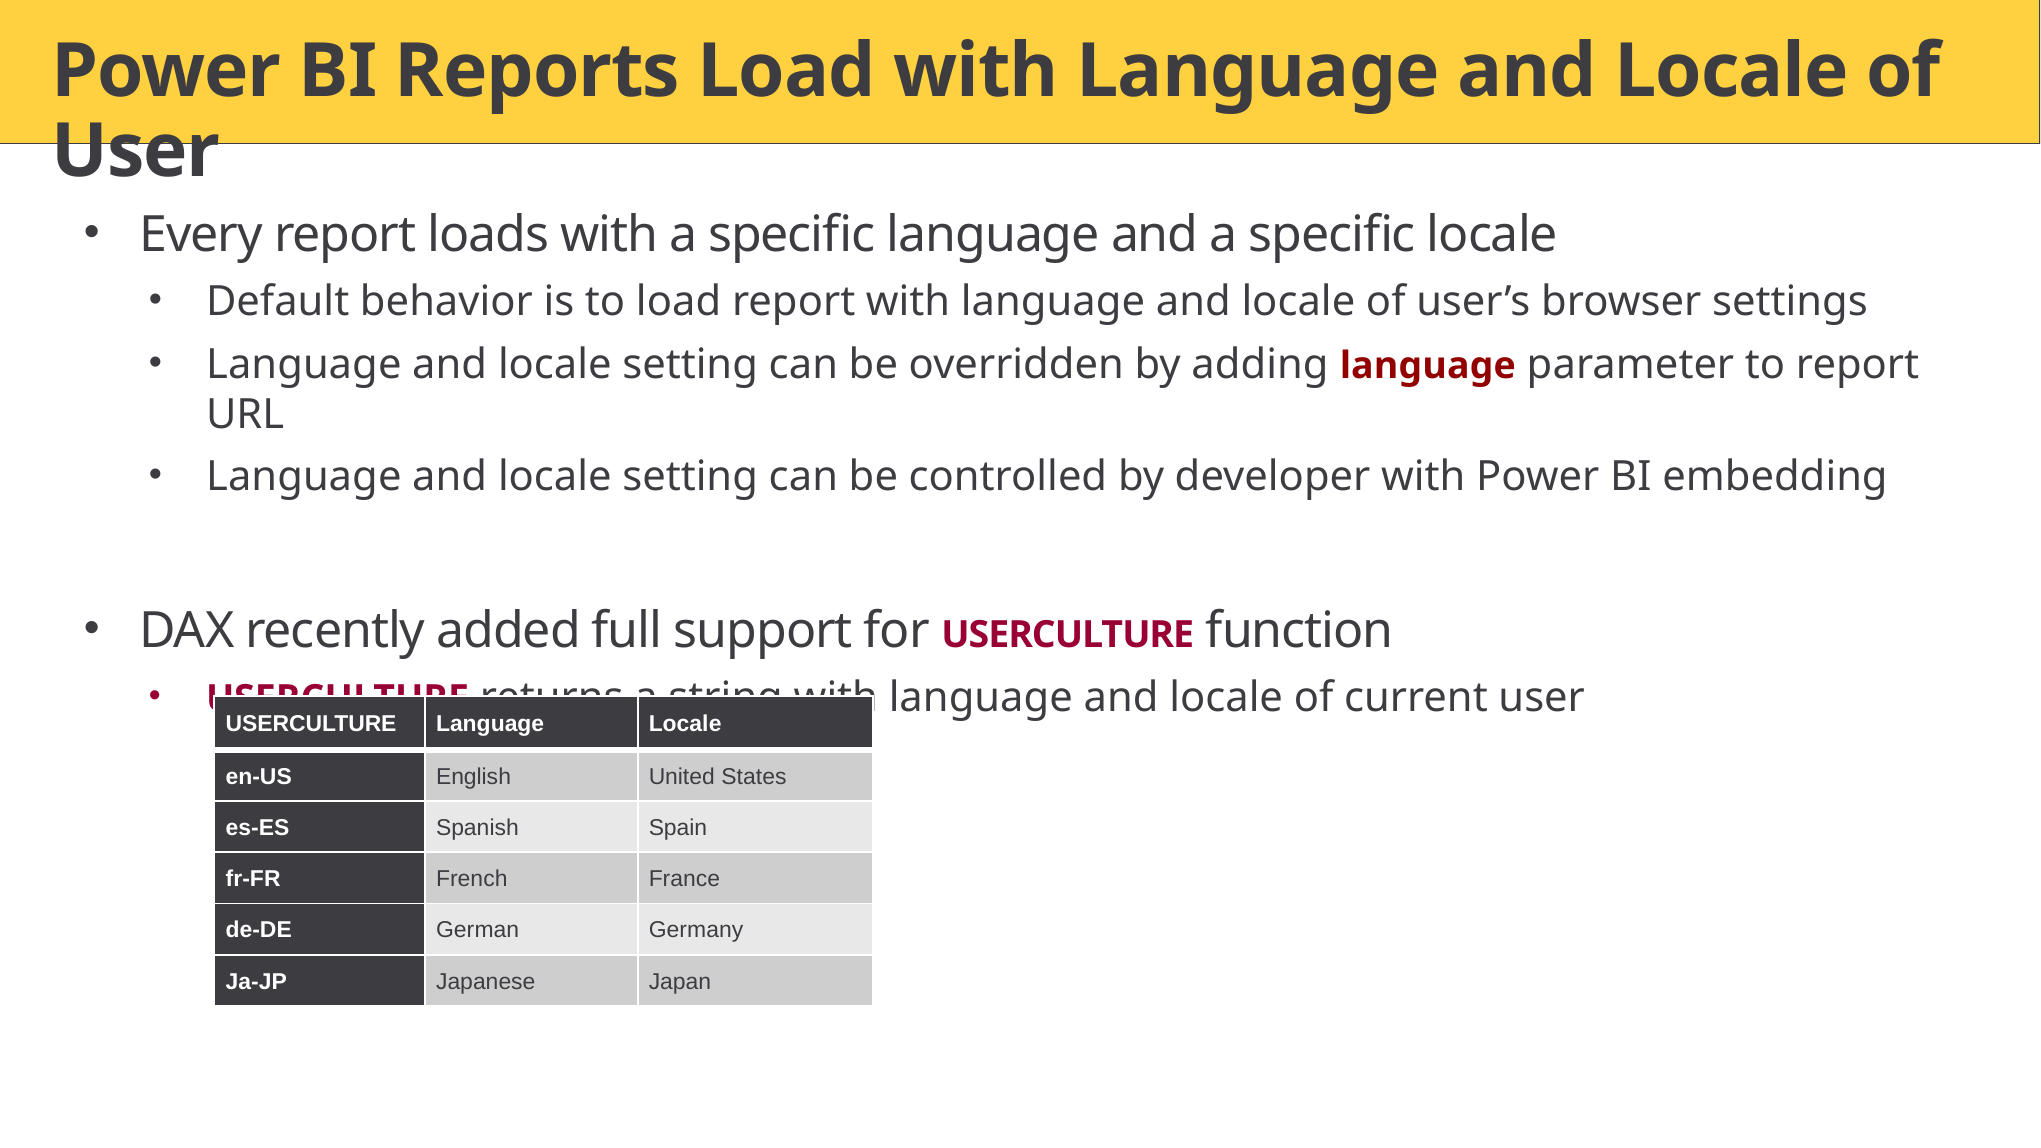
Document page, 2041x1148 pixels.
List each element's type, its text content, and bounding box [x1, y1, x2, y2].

table_cell en-US [215, 753, 424, 800]
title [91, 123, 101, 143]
table_cell Japan [639, 956, 872, 1005]
table_cell fr-FR [215, 853, 424, 903]
table_cell Spain [639, 802, 872, 851]
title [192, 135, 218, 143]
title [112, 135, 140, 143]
table_cell France [639, 853, 872, 903]
table_cell Spanish [426, 802, 637, 851]
title Power BI Reports Load with Language and Locale of User [51, 31, 1988, 113]
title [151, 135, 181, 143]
table_cell English [426, 753, 637, 800]
table_cell es-ES [215, 802, 424, 851]
table_header Language [426, 697, 637, 747]
table_cell German [426, 904, 637, 954]
table_cell Germany [639, 904, 872, 954]
list Every report loads with a specific language and a specific locale Default behavior is to load report with language and locale of user’s browser settings Language and locale setting can be overridden by adding language parameter to report URL Language and locale setting can be controlled by developer with Power BI embedding DAX recently added full support for USERCULTURE function USERCULTURE returns a string with language and locale of current user [83, 201, 1988, 872]
table_cell French [426, 853, 637, 903]
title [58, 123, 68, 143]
table_cell United States [639, 753, 872, 800]
table_cell Japanese [426, 956, 637, 1005]
table_header USERCULTURE [215, 697, 424, 747]
table_cell Ja-JP [215, 956, 424, 1005]
table_cell de-DE [215, 904, 424, 954]
table_header Locale [639, 697, 872, 747]
